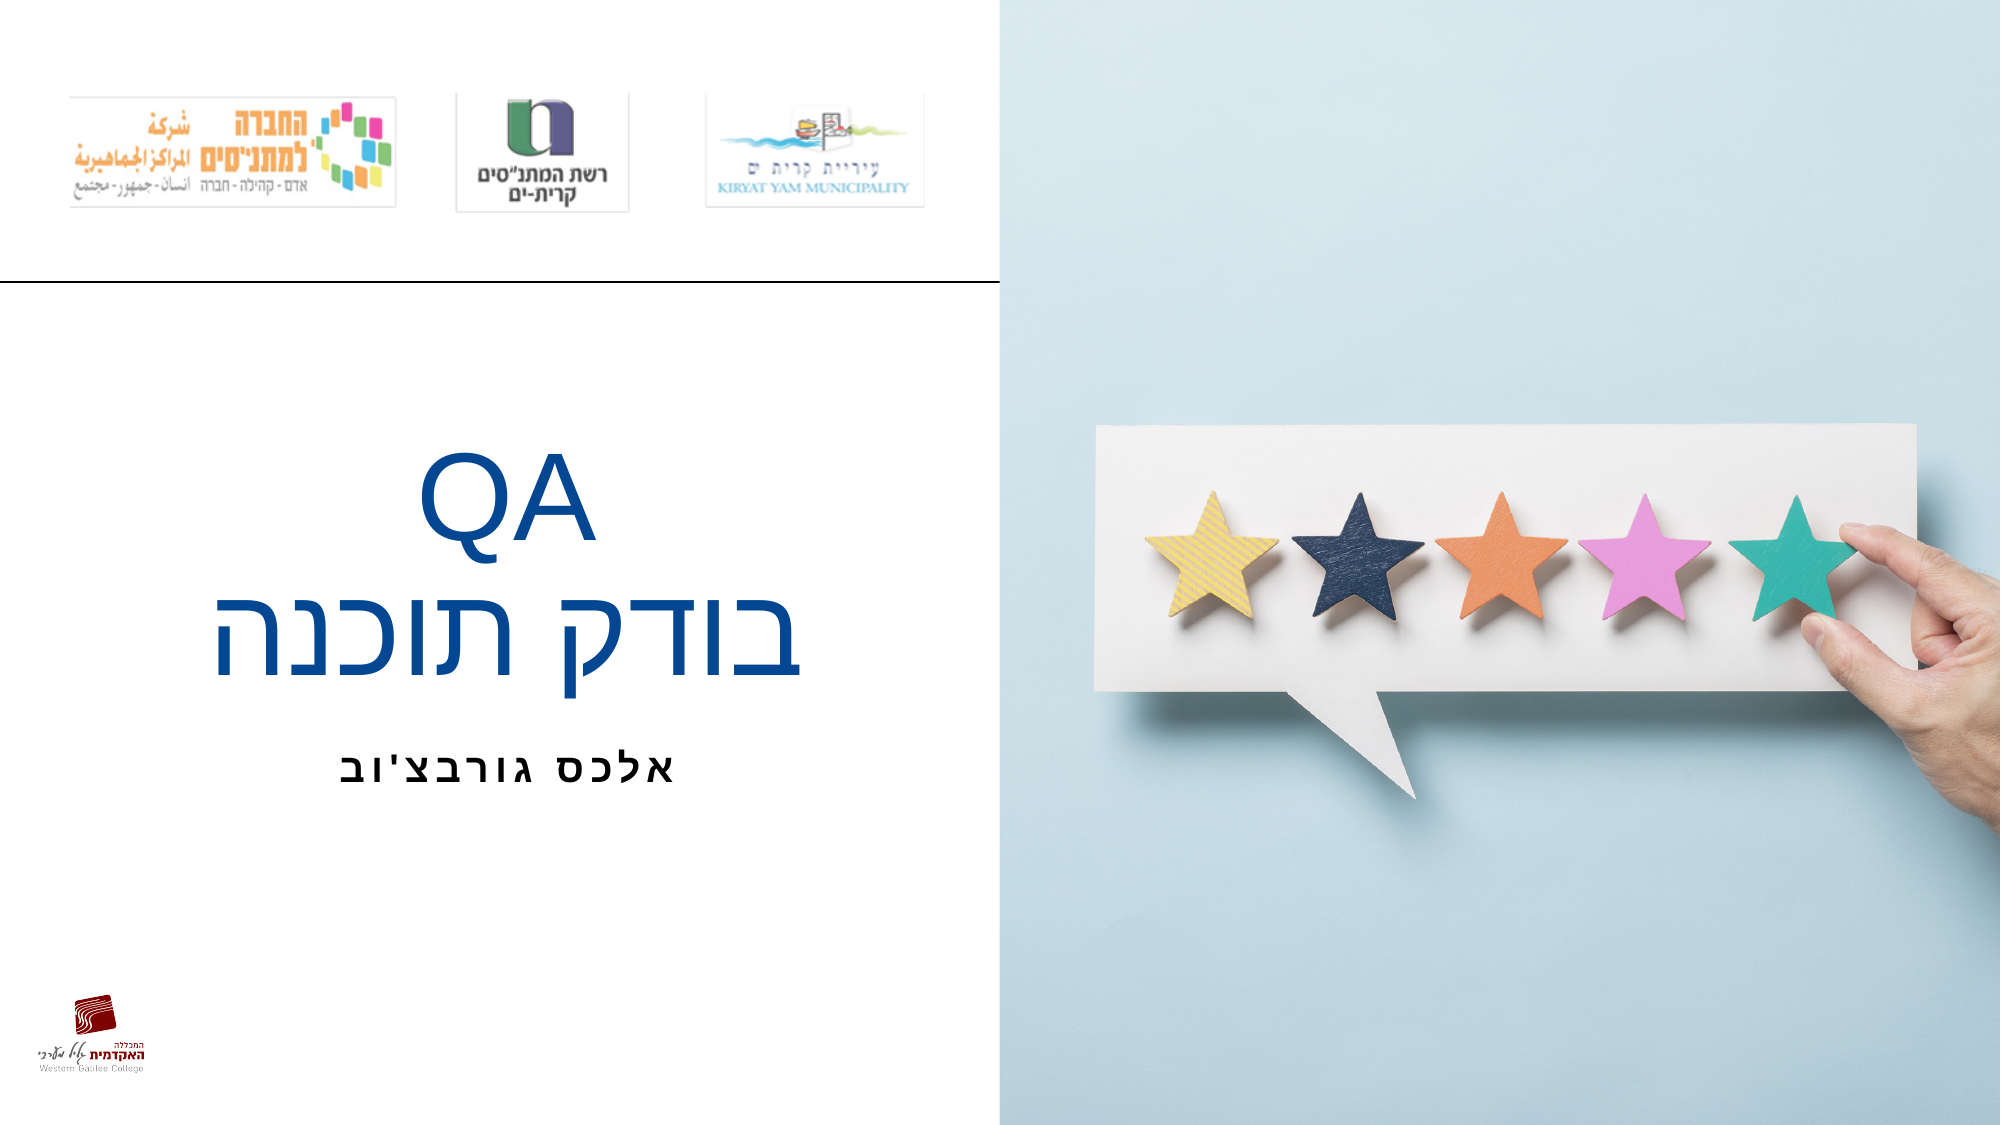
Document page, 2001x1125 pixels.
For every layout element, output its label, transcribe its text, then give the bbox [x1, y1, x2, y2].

picture [999, 0, 2000, 1125]
list אלכס גורבצ'וב [163, 740, 850, 799]
picture [18, 970, 164, 1116]
picture [70, 93, 925, 213]
title QA בודק תוכנה [163, 561, 850, 711]
